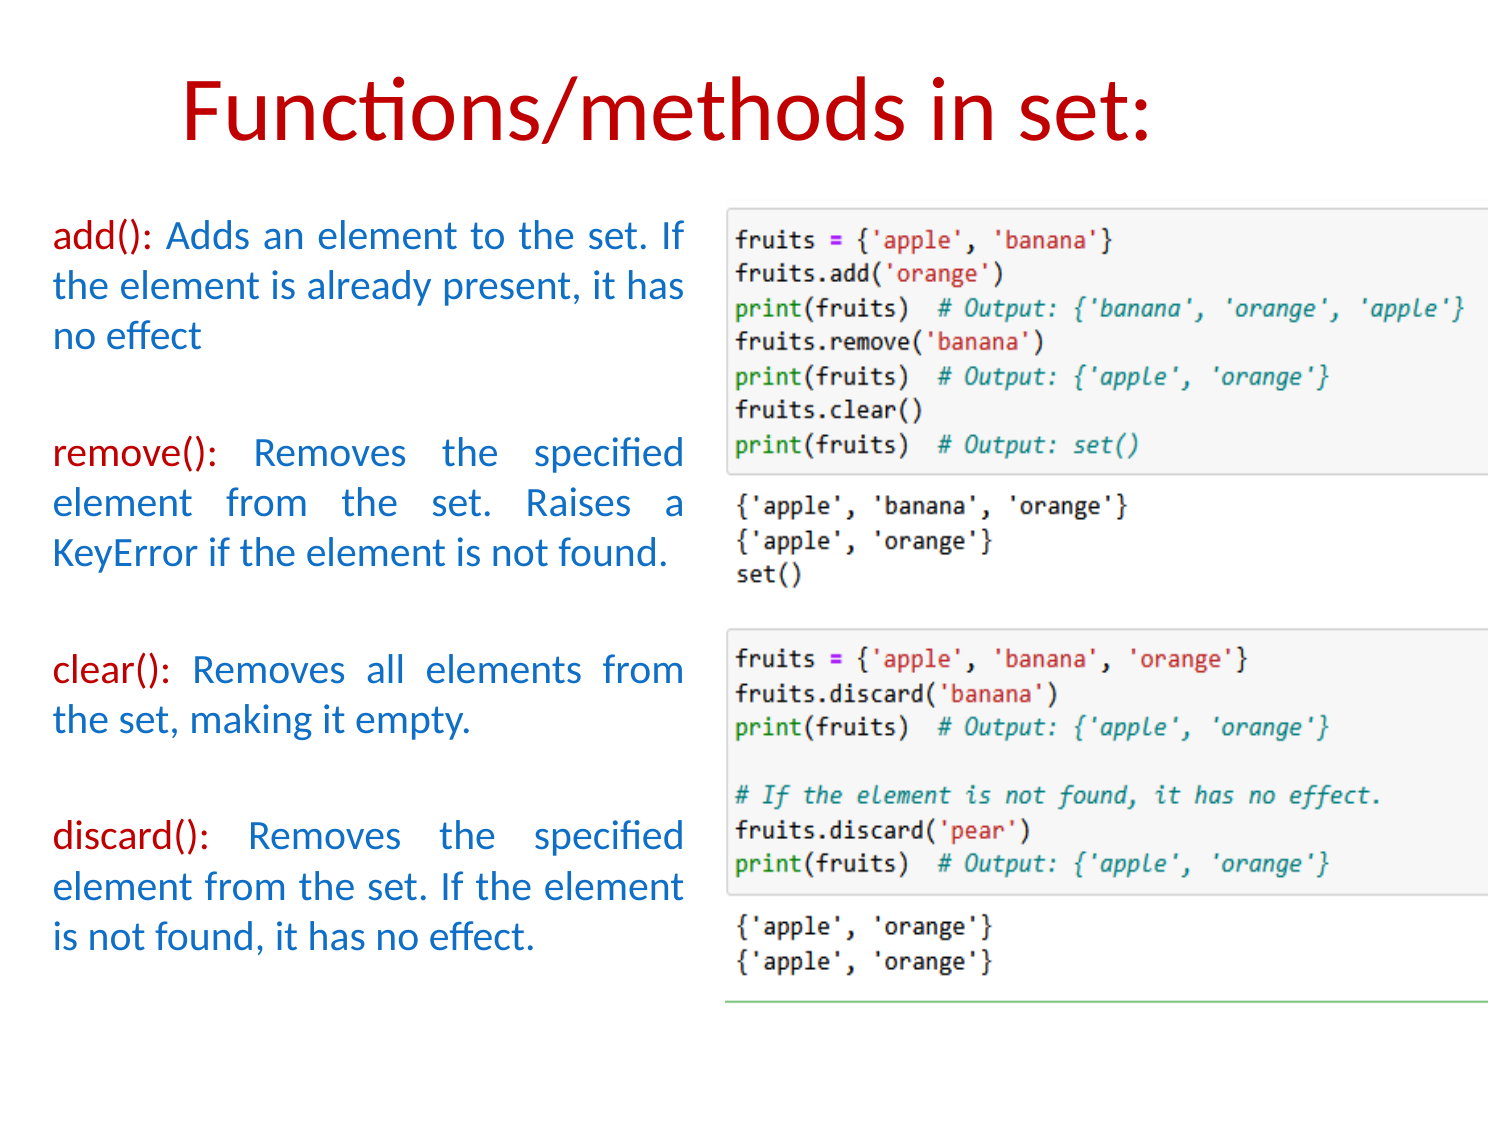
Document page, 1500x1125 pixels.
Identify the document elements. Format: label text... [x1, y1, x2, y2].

title Functions/methods in set: [87, 37, 1250, 171]
list add(): Adds an element to the set. If the element is already present, it has no effect remove(): Removes the specified element from the set. Raises a KeyError if the element is not found. clear(): Removes all elements from the set, making it empty. discard(): Removes the specified element from the set. If the element is not found, it has no effect. [37, 200, 700, 1005]
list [724, 199, 1488, 1006]
